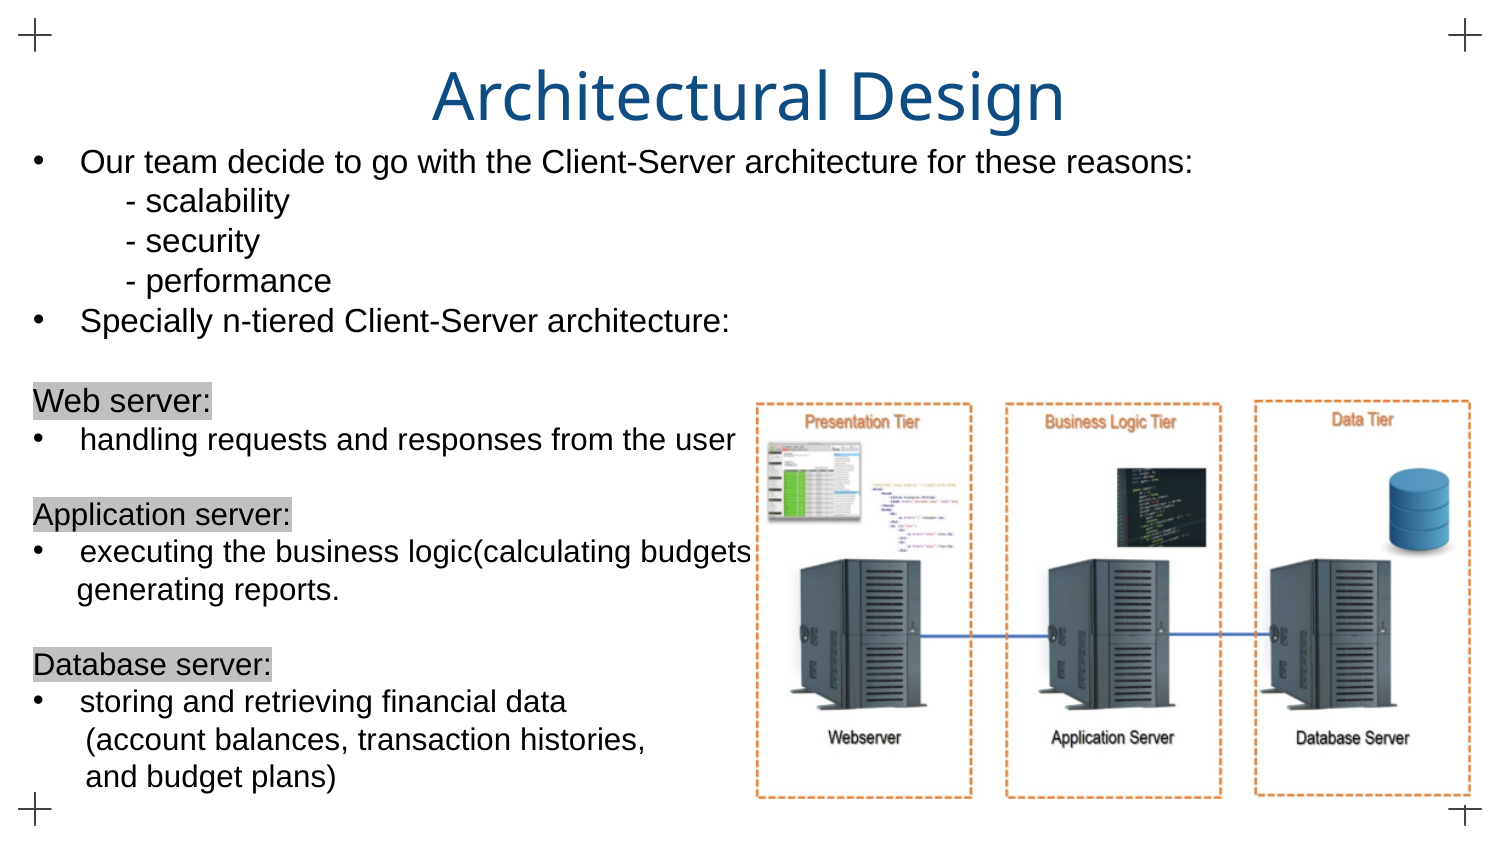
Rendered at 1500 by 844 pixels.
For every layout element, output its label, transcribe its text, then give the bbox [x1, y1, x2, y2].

title Architectural Design [231, 39, 1269, 105]
picture [749, 394, 1477, 805]
text_box Our team decide to go with the Client-Server architecture for these reasons: - scalability - security - performance Specially n-tiered Client-Server architecture: Web server: handling requests and responses from the user Application server: executing the business logic(calculating budgets, generating reports. Database server: storing and retrieving financial data (account balances, transaction histories, and budget plans) [18, 132, 1211, 801]
